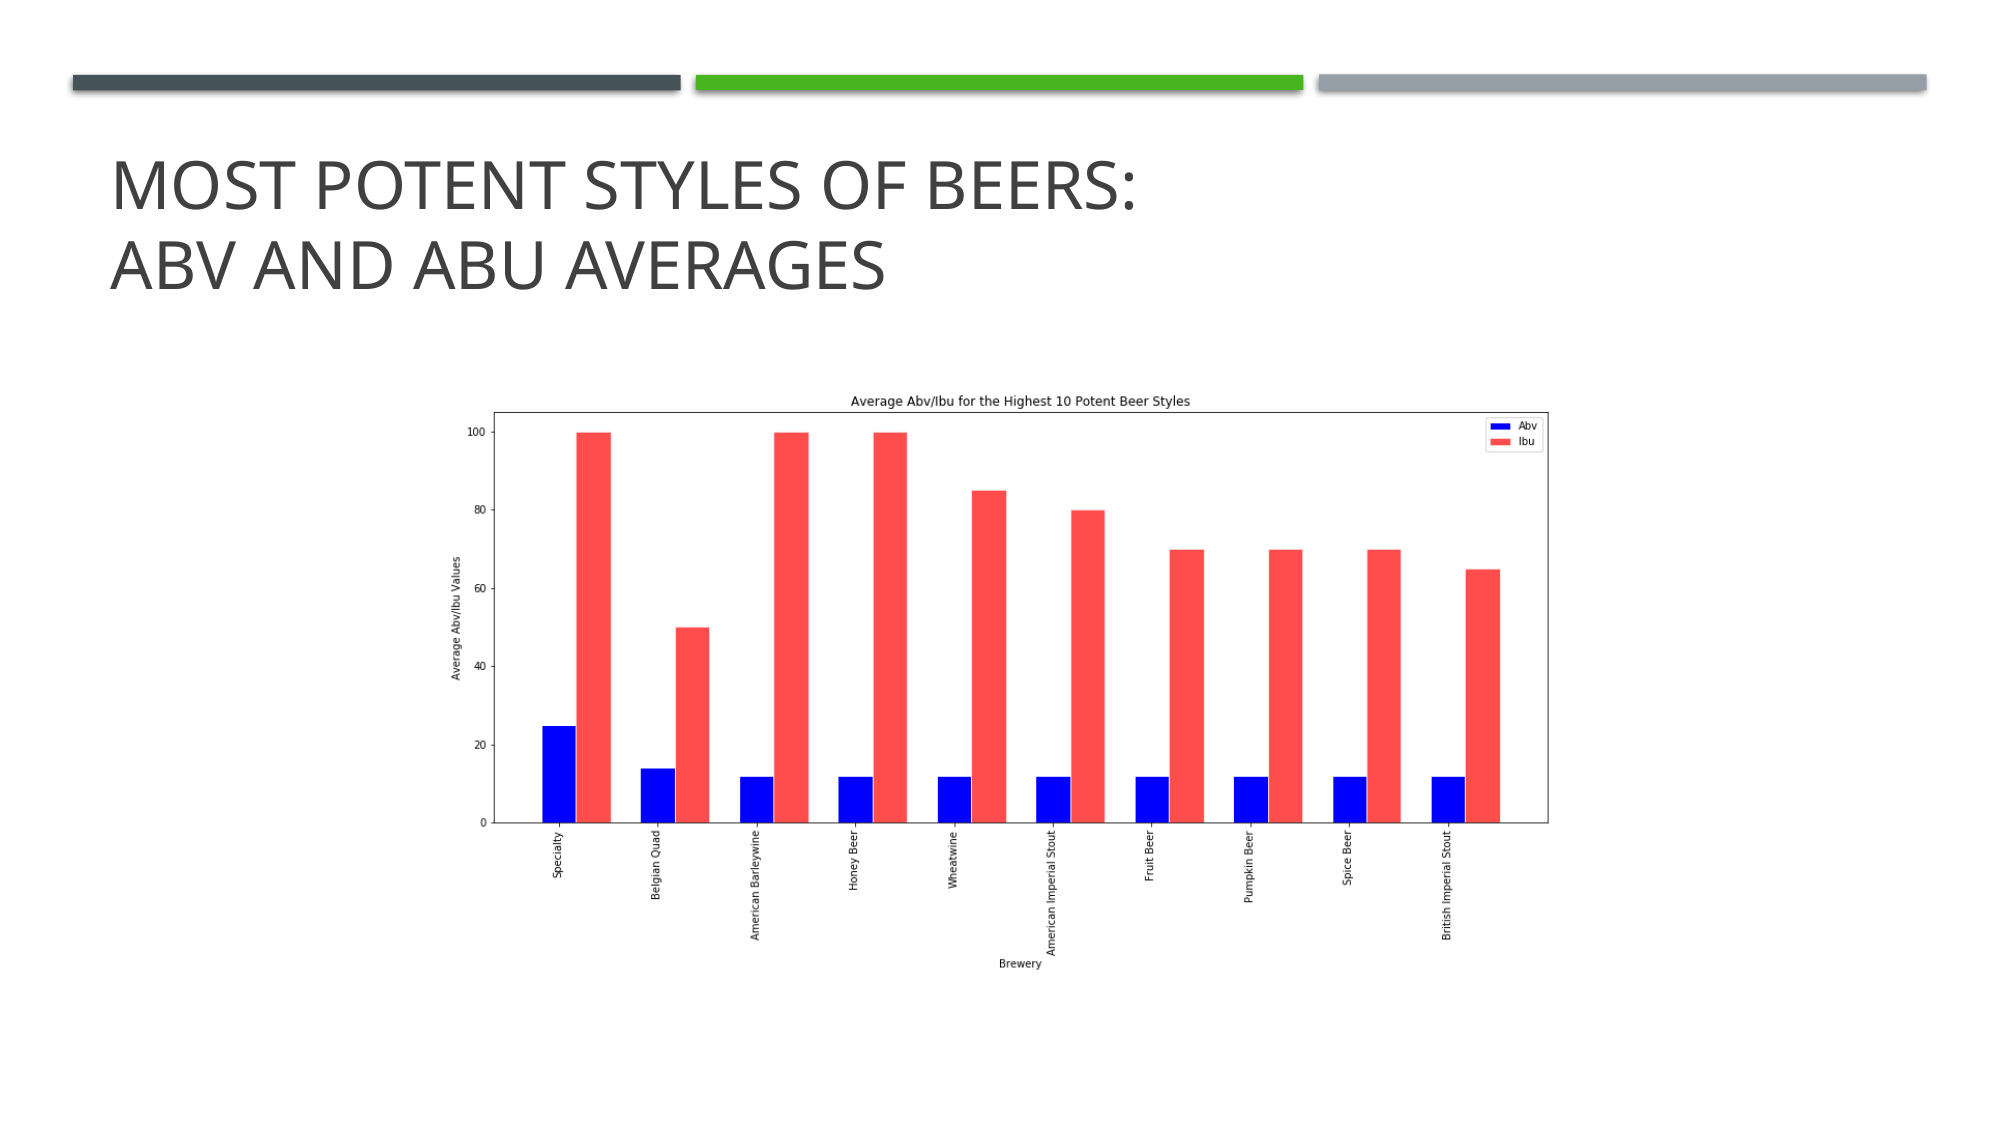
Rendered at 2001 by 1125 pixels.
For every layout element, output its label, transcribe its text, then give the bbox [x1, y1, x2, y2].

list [440, 383, 1560, 981]
title Most Potent styles of beers: Abv and abu averages [95, 115, 1905, 311]
